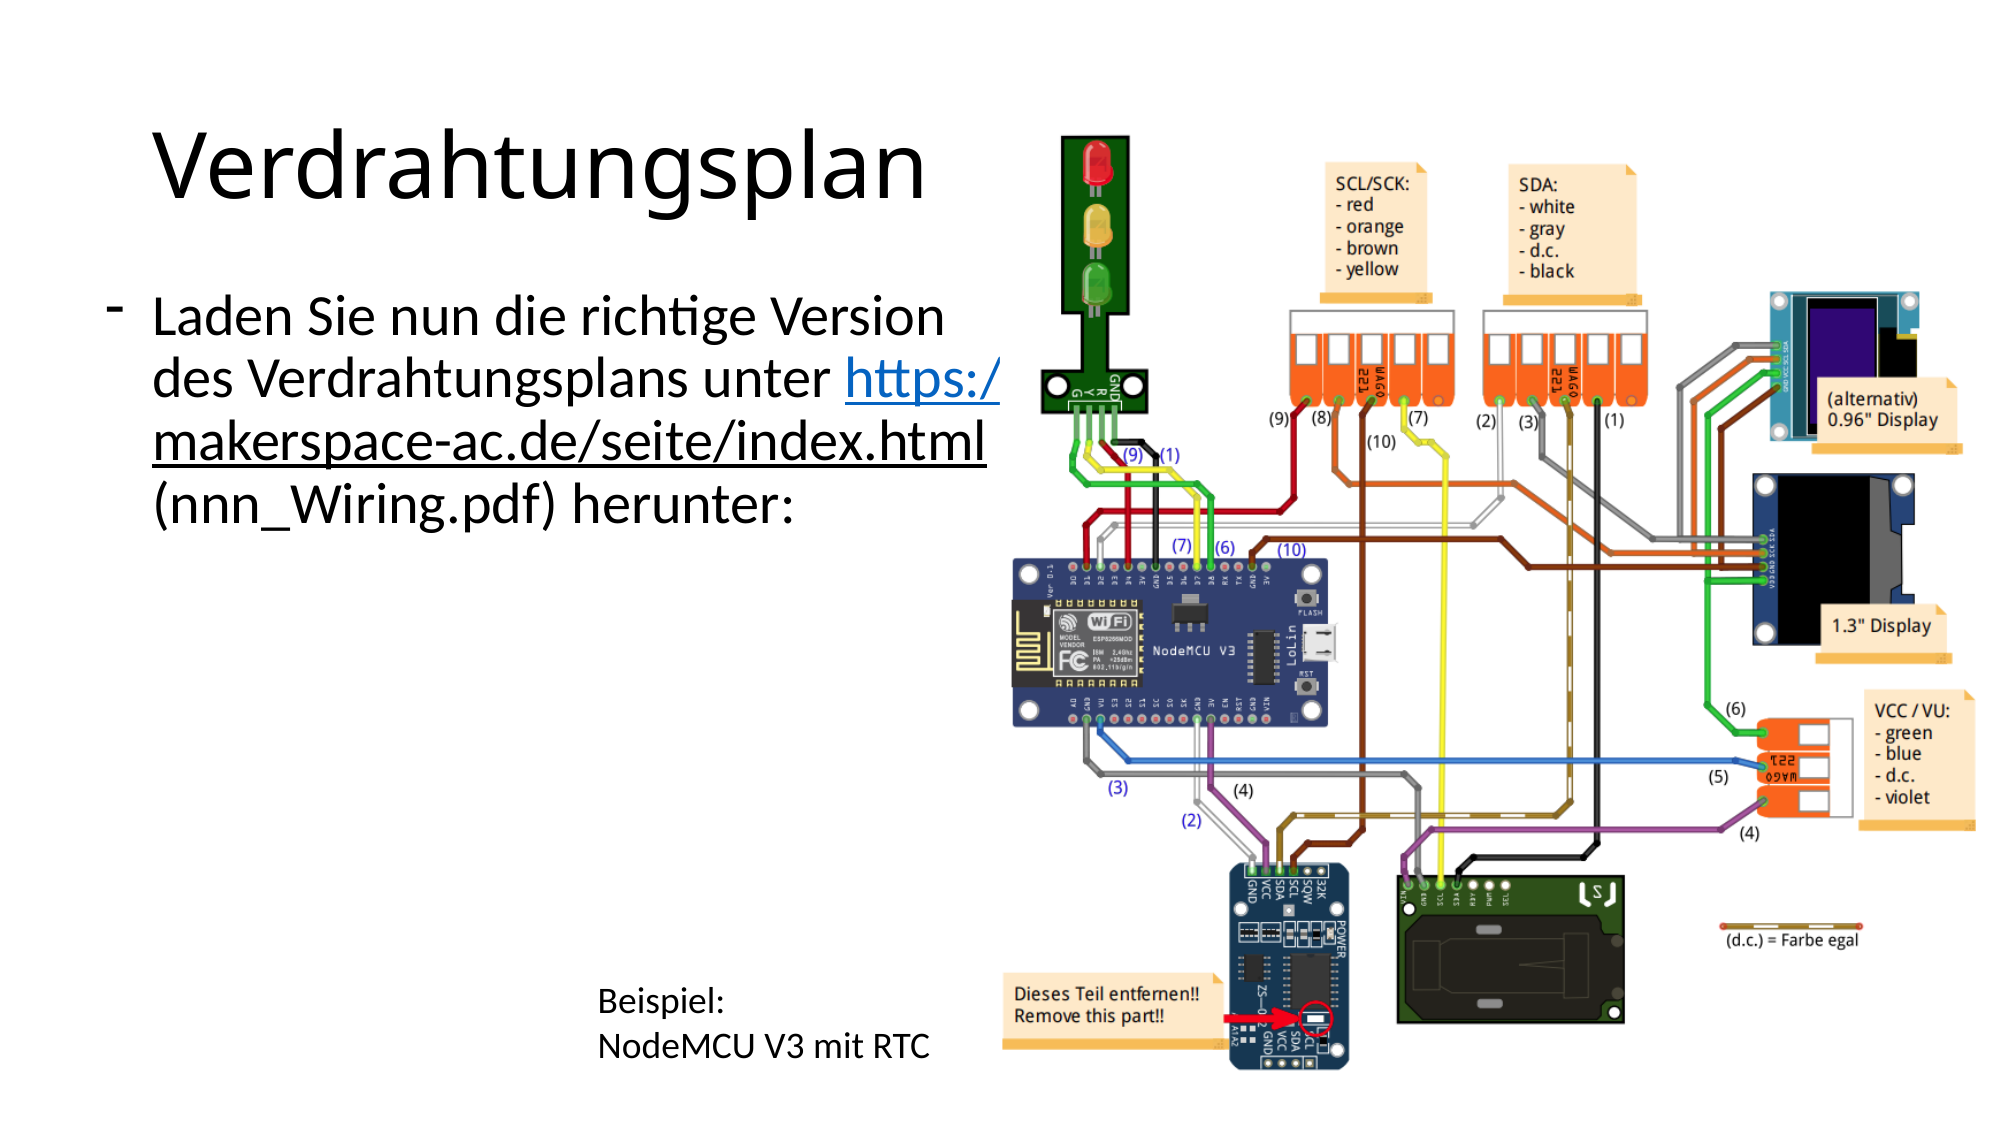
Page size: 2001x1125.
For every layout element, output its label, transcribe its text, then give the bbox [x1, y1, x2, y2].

picture [999, 128, 1984, 1075]
text_box Laden Sie nun die richtige Version des Verdrahtungsplans unter https://makerspace-ac.de/seite/index.html (nnn_Wiring.pdf) herunter: [90, 277, 999, 600]
title Verdrahtungsplan [137, 59, 1863, 277]
text_box Beispiel: NodeMCU V3 mit RTC [582, 968, 946, 1074]
